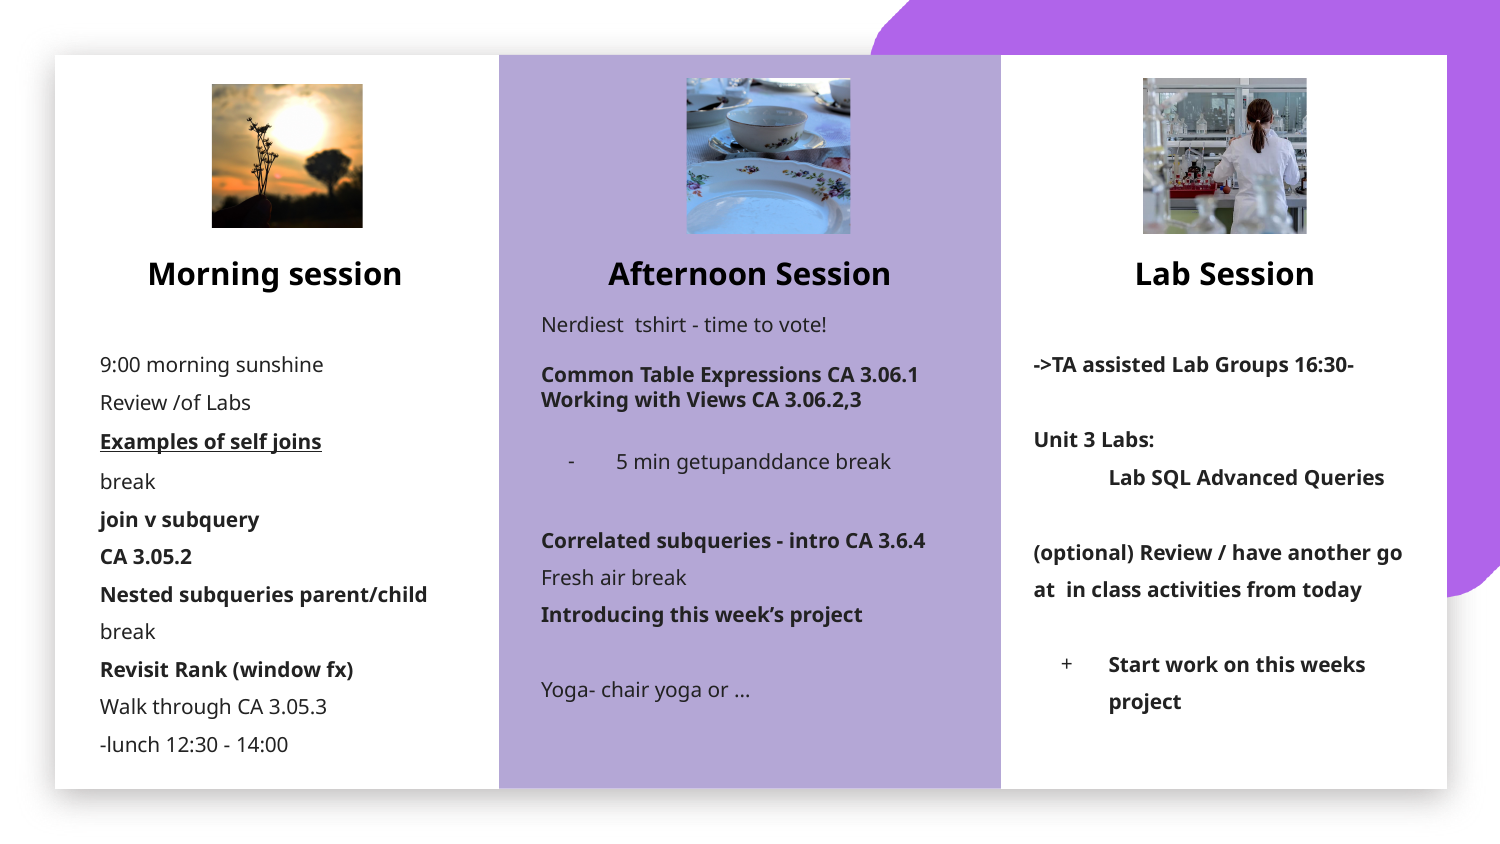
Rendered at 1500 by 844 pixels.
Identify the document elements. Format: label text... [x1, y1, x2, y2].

text_box Afternoon Session [526, 239, 974, 351]
text_box ->TA assisted Lab Groups 16:30- Unit 3 Labs: Lab SQL Advanced Queries (optional) Review / have another go at in class activities from today Start work on this weeks project [1018, 324, 1436, 777]
text_box [499, 54, 1001, 789]
picture [0, 0, 1500, 844]
text_box Lab Session [1000, 239, 1449, 351]
text_box 9:00 morning sunshine Review /of Labs Examples of self joins break join v subquery CA 3.05.2 Nested subqueries parent/child break Revisit Rank (window fx) Walk through CA 3.05.3 -lunch 12:30 - 14:00 [85, 324, 459, 753]
text_box Morning session [51, 239, 500, 351]
text_box Nerdiest tshirt - time to vote! Common Table Expressions CA 3.06.1 Working with Views CA 3.06.2,3 5 min getupanddance break Correlated subqueries - intro CA 3.6.4 Fresh air break Introducing this week’s project Yoga- chair yoga or … [525, 271, 968, 777]
